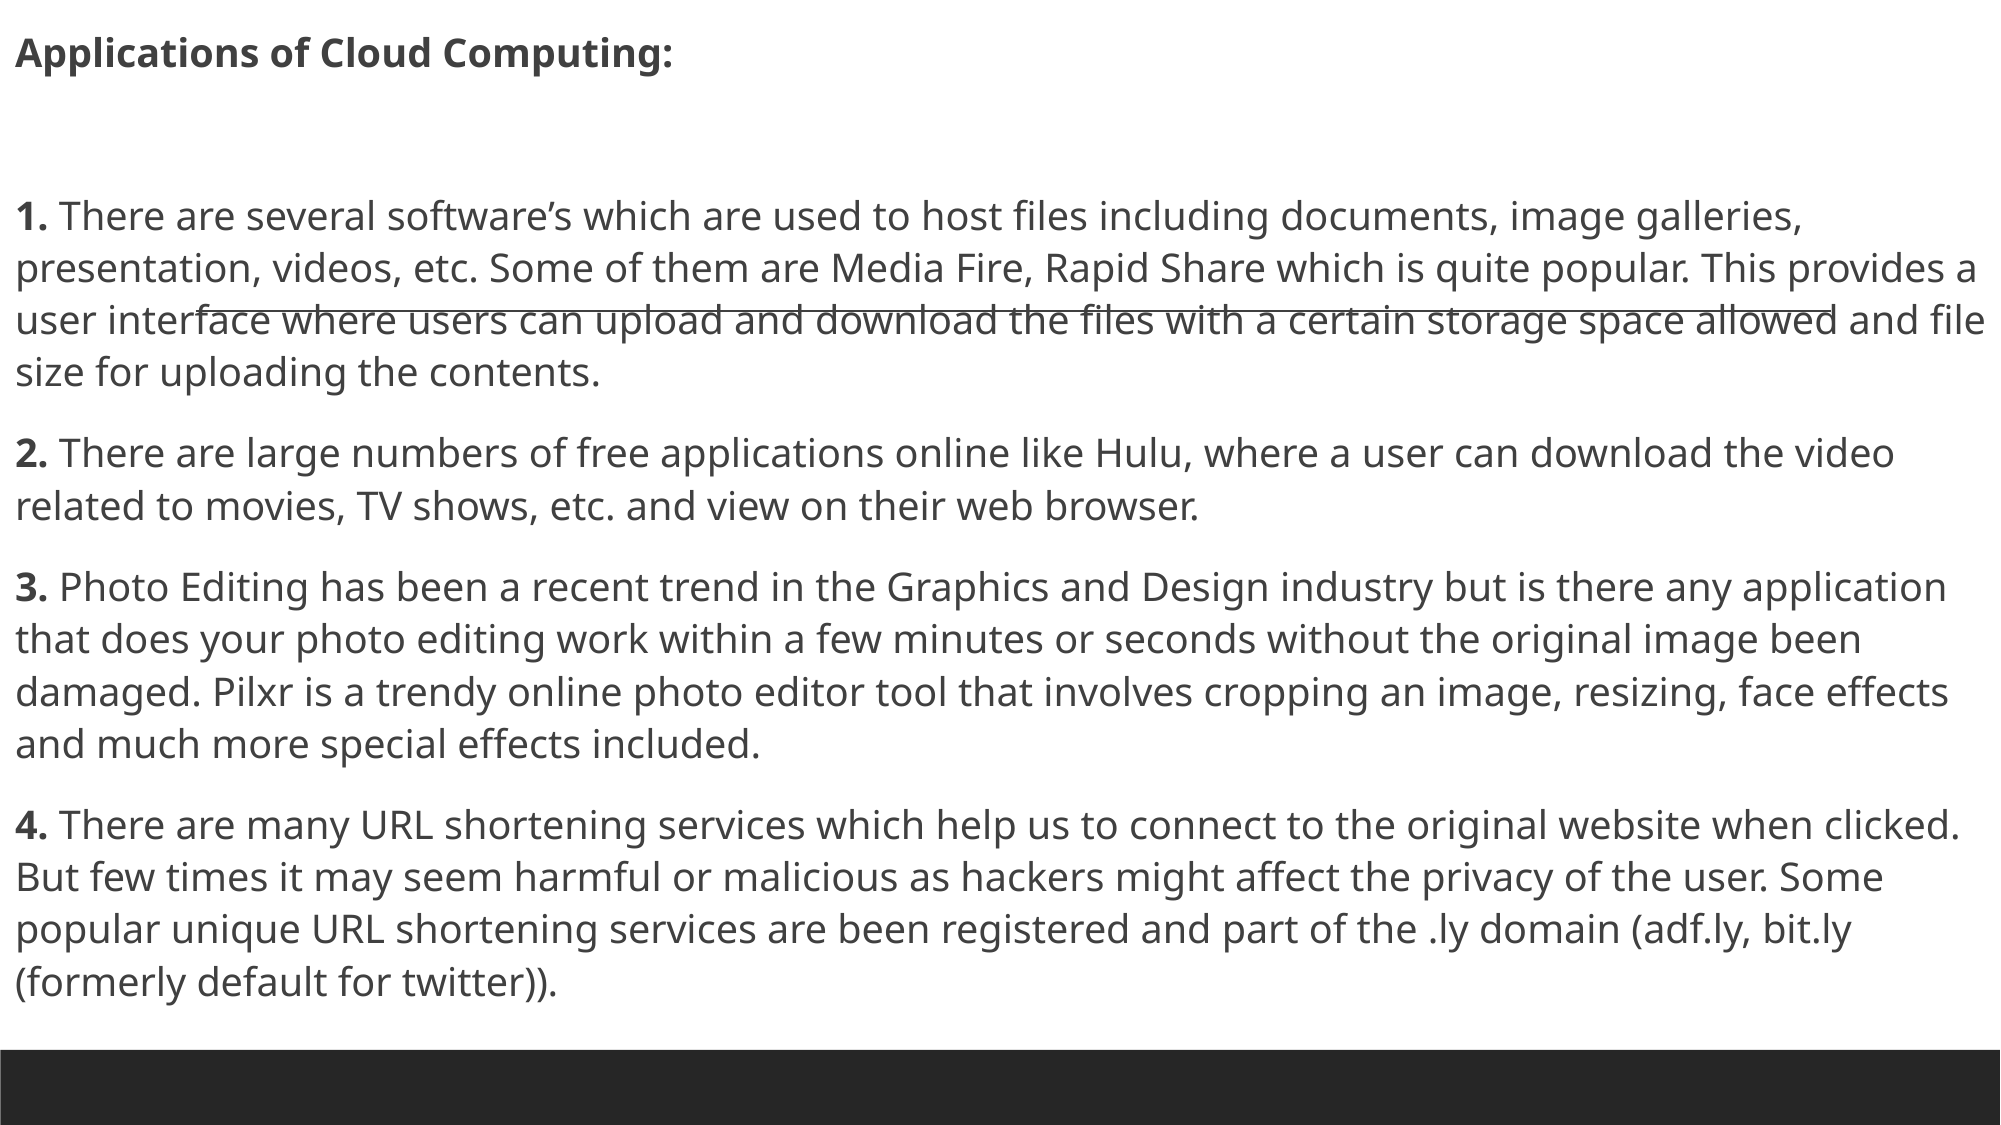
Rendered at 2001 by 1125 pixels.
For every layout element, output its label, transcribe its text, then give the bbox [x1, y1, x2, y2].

list Applications of Cloud Computing: 1. There are several software’s which are used to host files including documents, image galleries, presentation, videos, etc. Some of them are Media Fire, Rapid Share which is quite popular. This provides a user interface where users can upload and download the files with a certain storage space allowed and file size for uploading the contents. 2. There are large numbers of free applications online like Hulu, where a user can download the video related to movies, TV shows, etc. and view on their web browser. 3. Photo Editing has been a recent trend in the Graphics and Design industry but is there any application that does your photo editing work within a few minutes or seconds without the original image been damaged. Pilxr is a trendy online photo editor tool that involves cropping an image, resizing, face effects and much more special effects included. 4. There are many URL shortening services which help us to connect to the original website when clicked. But few times it may seem harmful or malicious as hackers might affect the privacy of the user. Some popular unique URL shortening services are been registered and part of the .ly domain (adf.ly, bit.ly (formerly default for twitter)). [0, 15, 2000, 1044]
